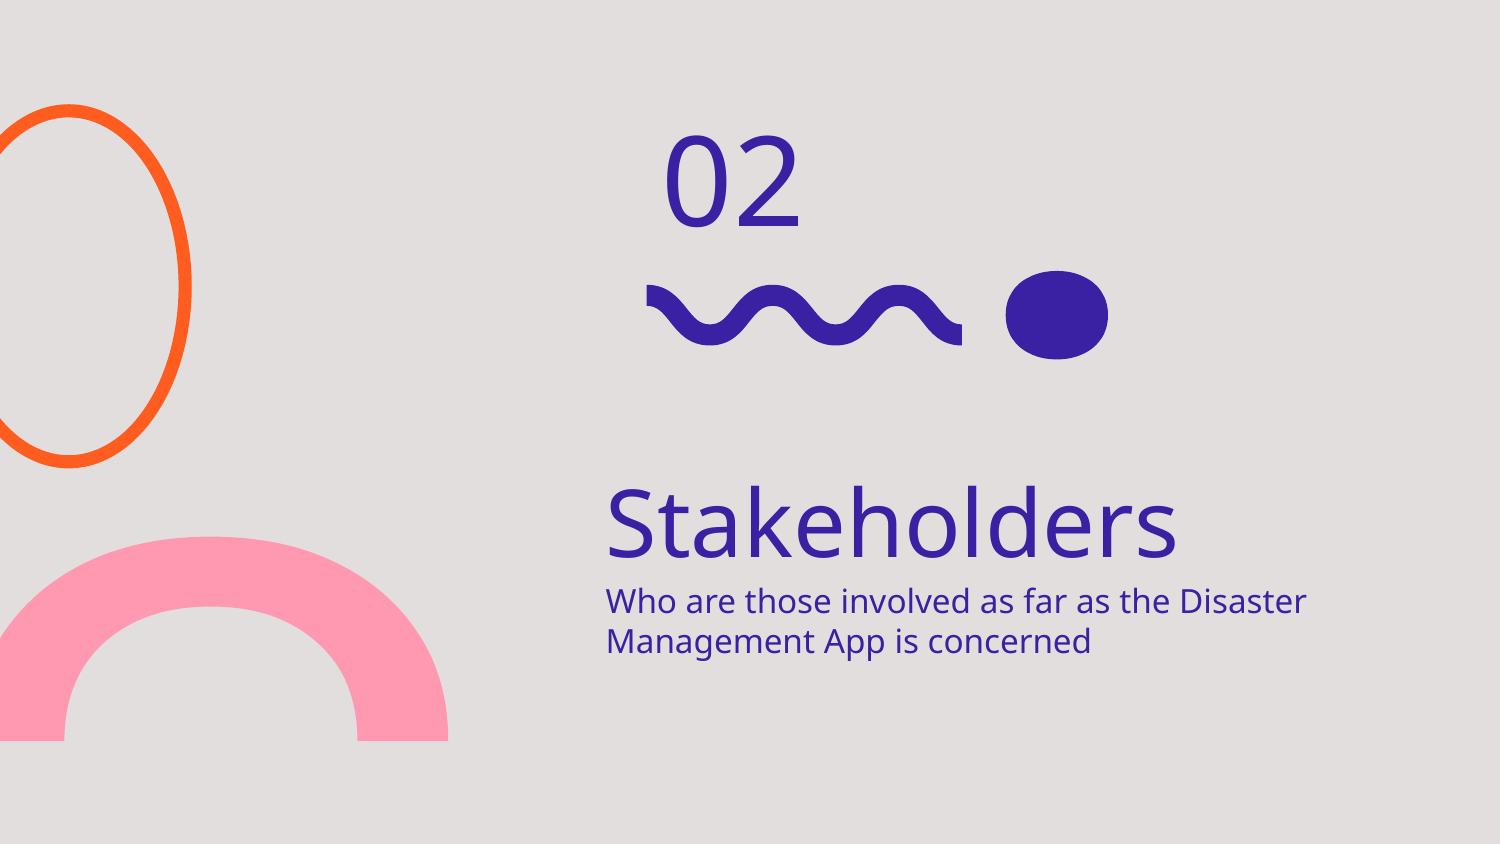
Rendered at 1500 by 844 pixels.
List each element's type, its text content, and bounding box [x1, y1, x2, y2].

text_box [1005, 270, 1108, 360]
text_box [646, 284, 962, 346]
subtitle Who are those involved as far as the Disaster Management App is concerned [590, 602, 1327, 676]
title 02 [646, 93, 925, 260]
text_box [0, 536, 449, 742]
title Stakeholders [590, 448, 1427, 554]
